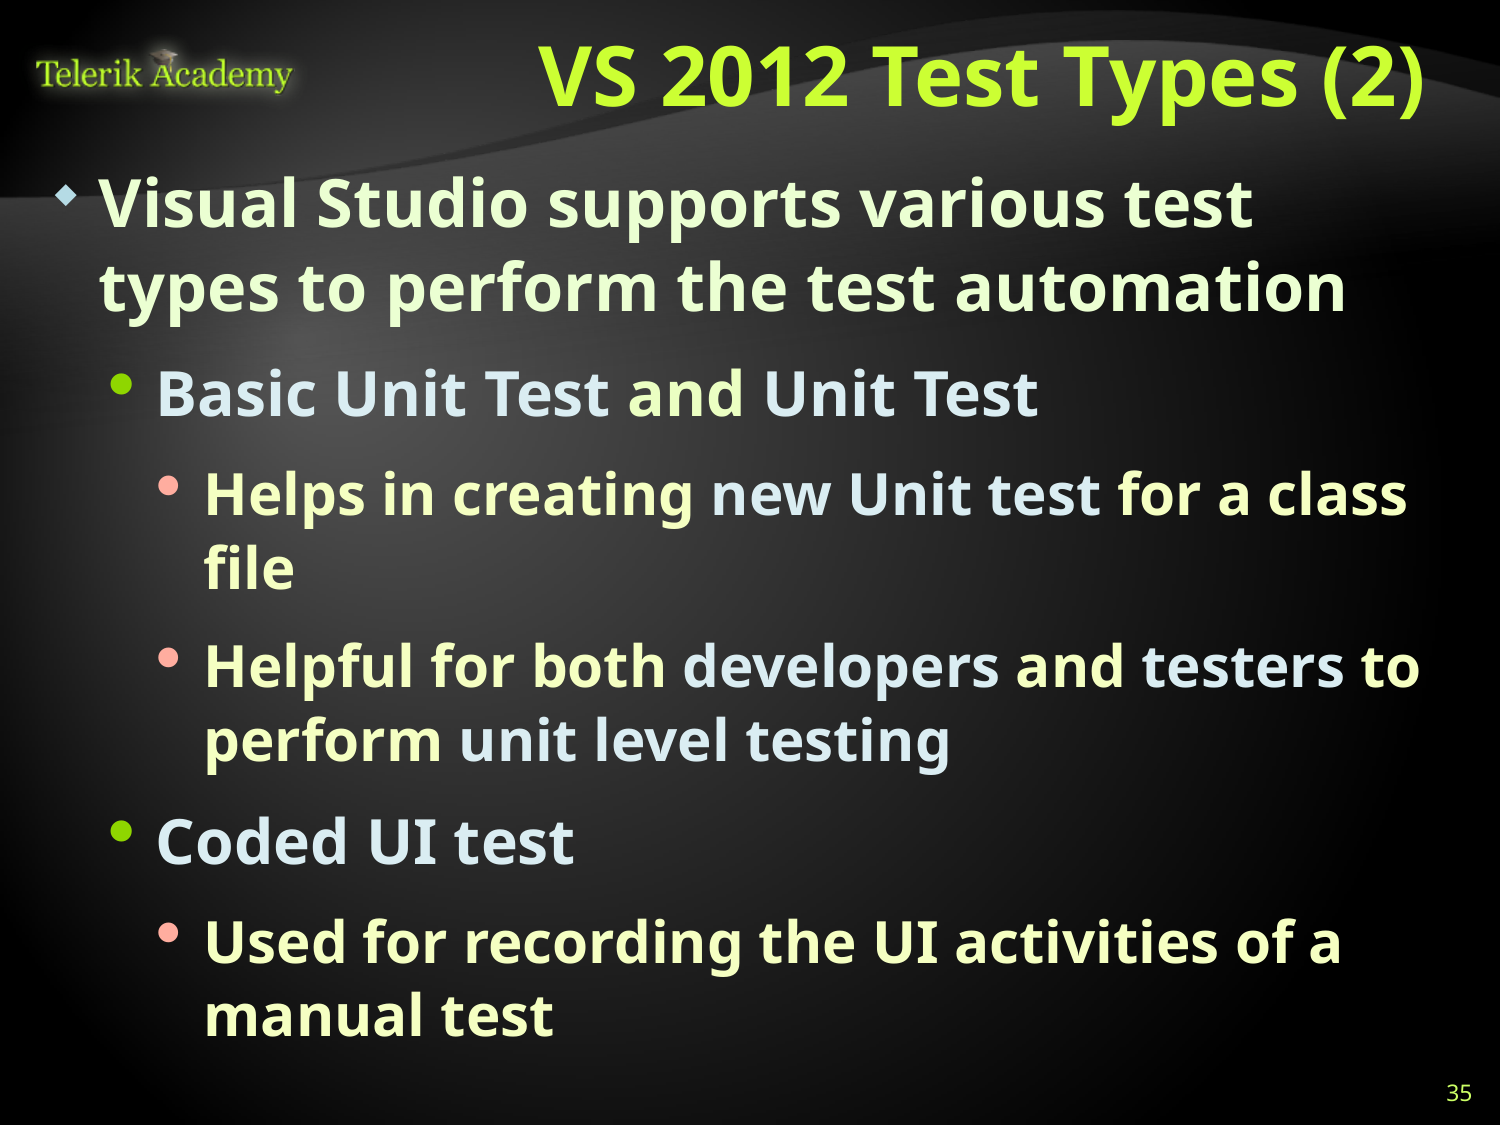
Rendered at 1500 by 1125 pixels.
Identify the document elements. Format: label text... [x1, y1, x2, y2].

picture [0, 0, 1500, 1125]
title VS 2012 Test Types (2) [300, 12, 1463, 149]
list Visual Studio supports various test types to perform the test automation Basic Unit Test and Unit Test Helps in creating new Unit test for a class file Helpful for both developers and testers to perform unit level testing Coded UI test Used for recording the UI activities of a manual test [37, 149, 1463, 1100]
slide_number 35 [1412, 1074, 1488, 1113]
